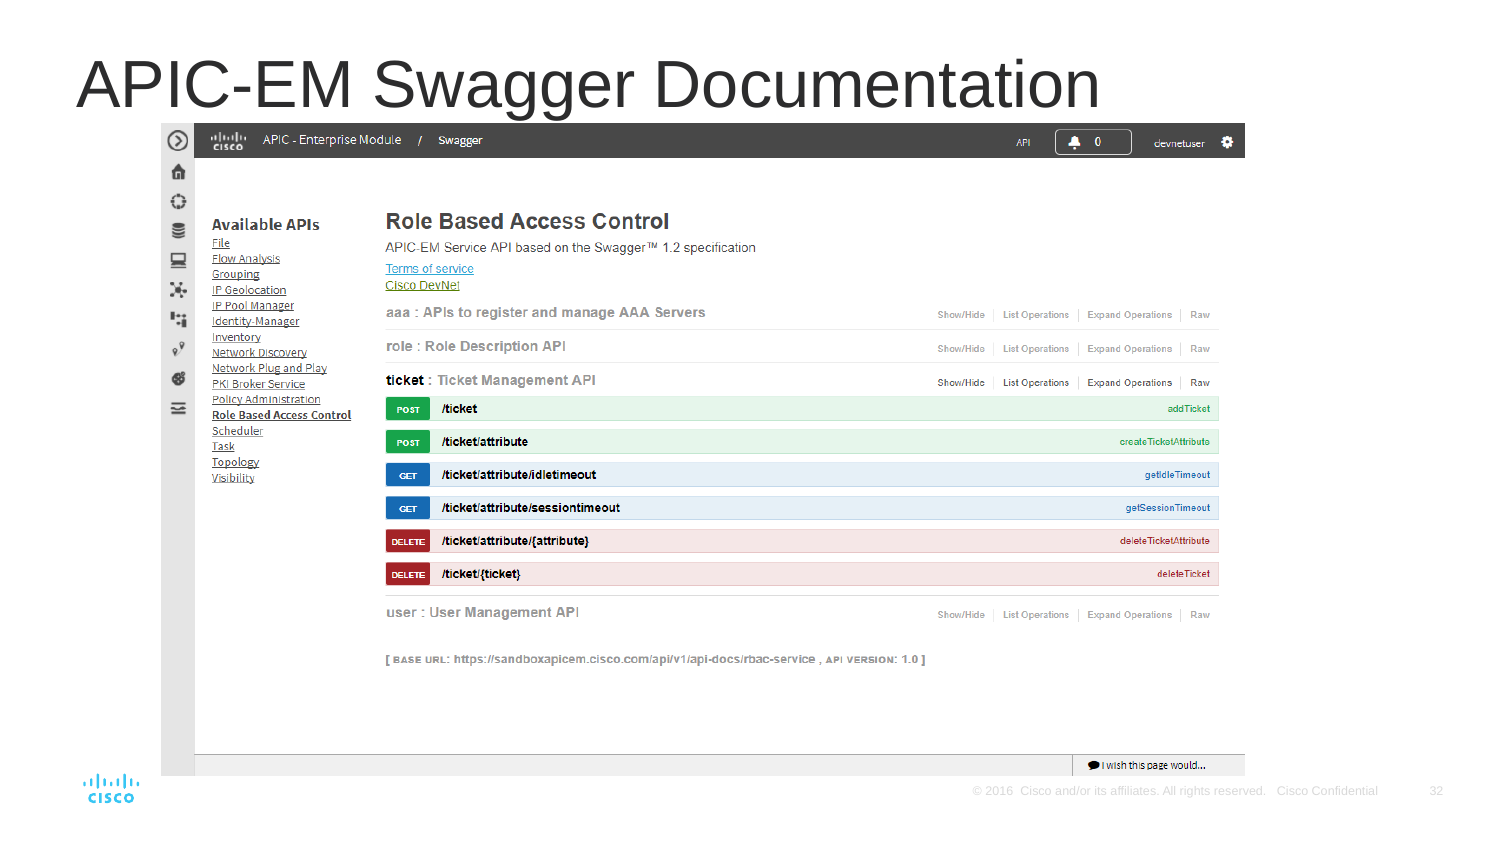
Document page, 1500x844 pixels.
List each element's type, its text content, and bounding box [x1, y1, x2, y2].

title APIC-EM Swagger Documentation [61, 28, 1431, 149]
picture [161, 123, 1245, 776]
